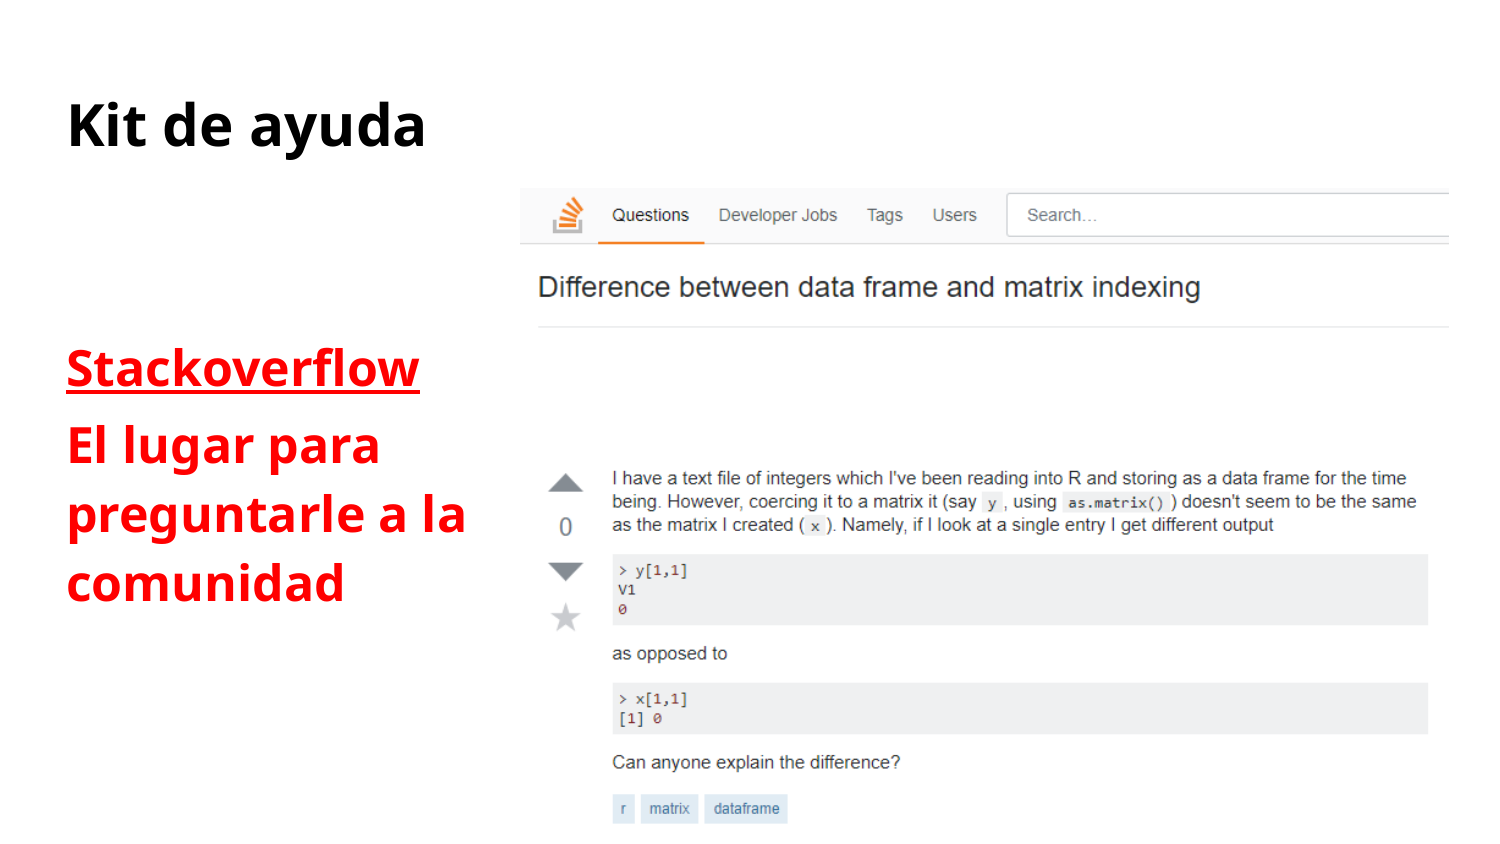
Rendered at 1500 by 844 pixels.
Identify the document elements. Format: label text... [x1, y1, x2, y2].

picture [520, 188, 1450, 836]
list Stackoverflow El lugar para preguntarle a la comunidad [51, 189, 518, 750]
title Kit de ayuda [51, 72, 1449, 167]
